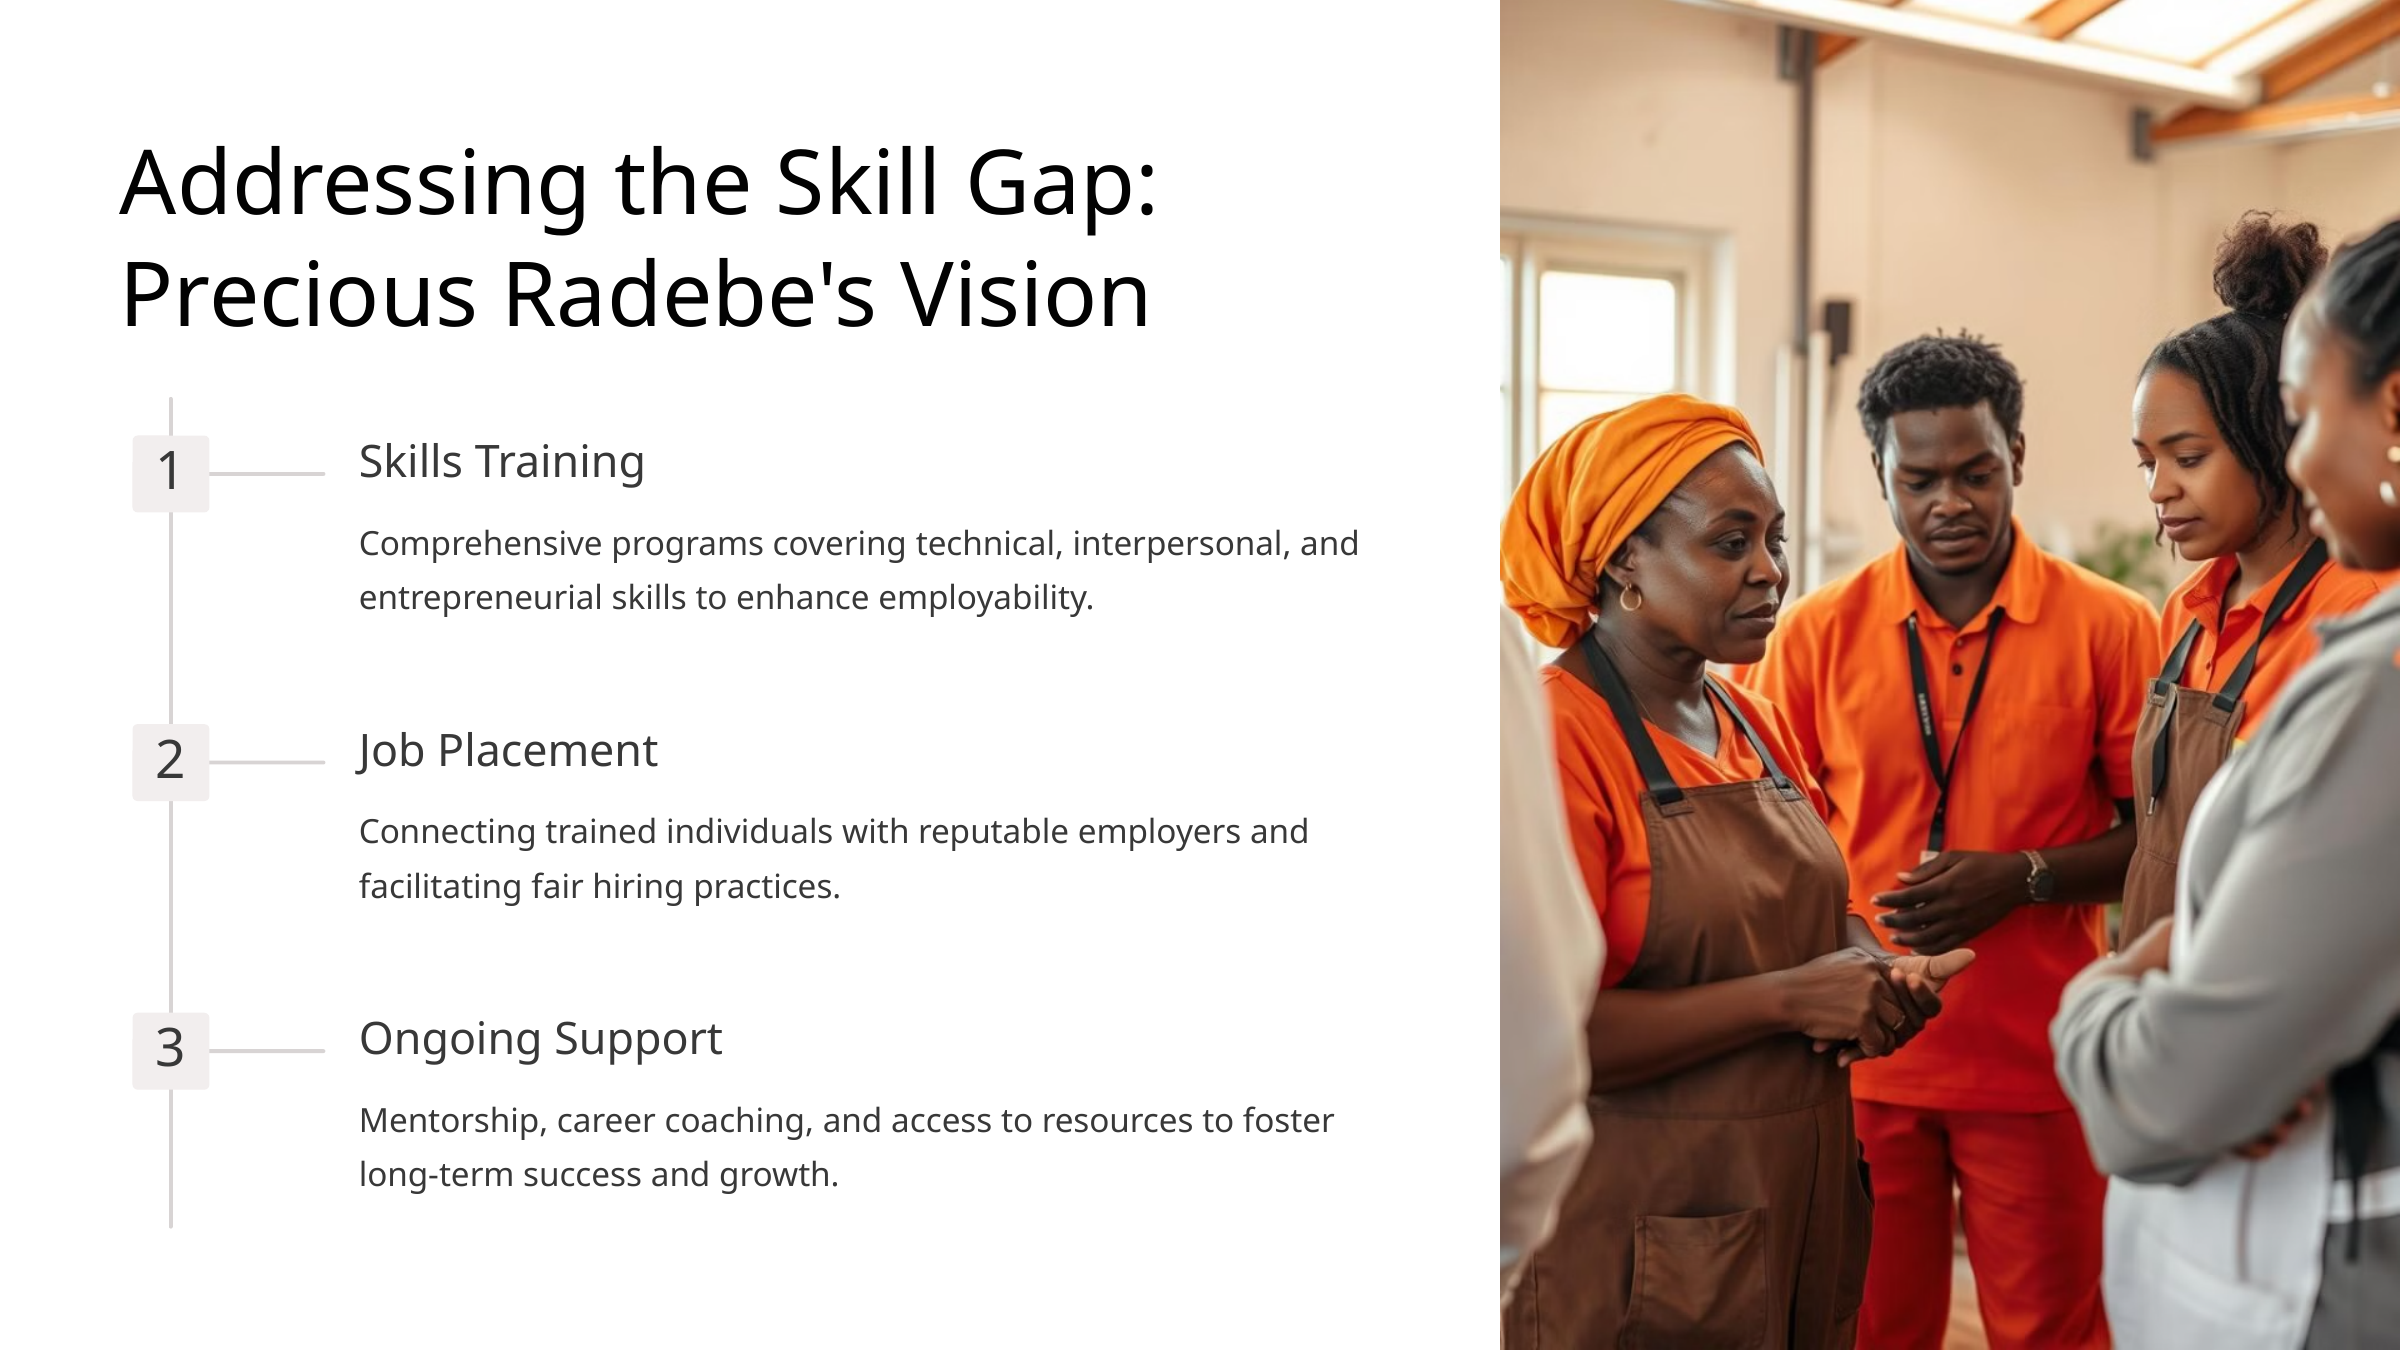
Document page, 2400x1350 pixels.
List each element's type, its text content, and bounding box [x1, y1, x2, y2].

text_box [210, 472, 326, 476]
text_box Mentorship, career coaching, and access to resources to foster long-term success and growth. [359, 1085, 1381, 1195]
text_box [132, 1012, 210, 1090]
text_box 1 [156, 446, 186, 501]
text_box [169, 802, 173, 1012]
text_box 3 [156, 1024, 186, 1078]
text_box [169, 396, 173, 435]
text_box [132, 724, 210, 802]
text_box Job Placement [359, 719, 808, 776]
text_box [210, 760, 326, 765]
text_box [132, 435, 210, 513]
text_box Connecting trained individuals with reputable employers and facilitating fair hiring practices. [359, 796, 1381, 906]
text_box Addressing the Skill Gap: Precious Radebe's Vision [119, 121, 1381, 346]
text_box Skills Training [359, 431, 808, 488]
text_box [169, 513, 173, 724]
picture [1499, 0, 2400, 1350]
text_box Ongoing Support [359, 1008, 808, 1065]
text_box 2 [156, 735, 186, 790]
text_box [210, 1049, 326, 1054]
text_box [169, 1090, 173, 1229]
text_box Comprehensive programs covering technical, interpersonal, and entrepreneurial skills to enhance employability. [359, 507, 1381, 618]
